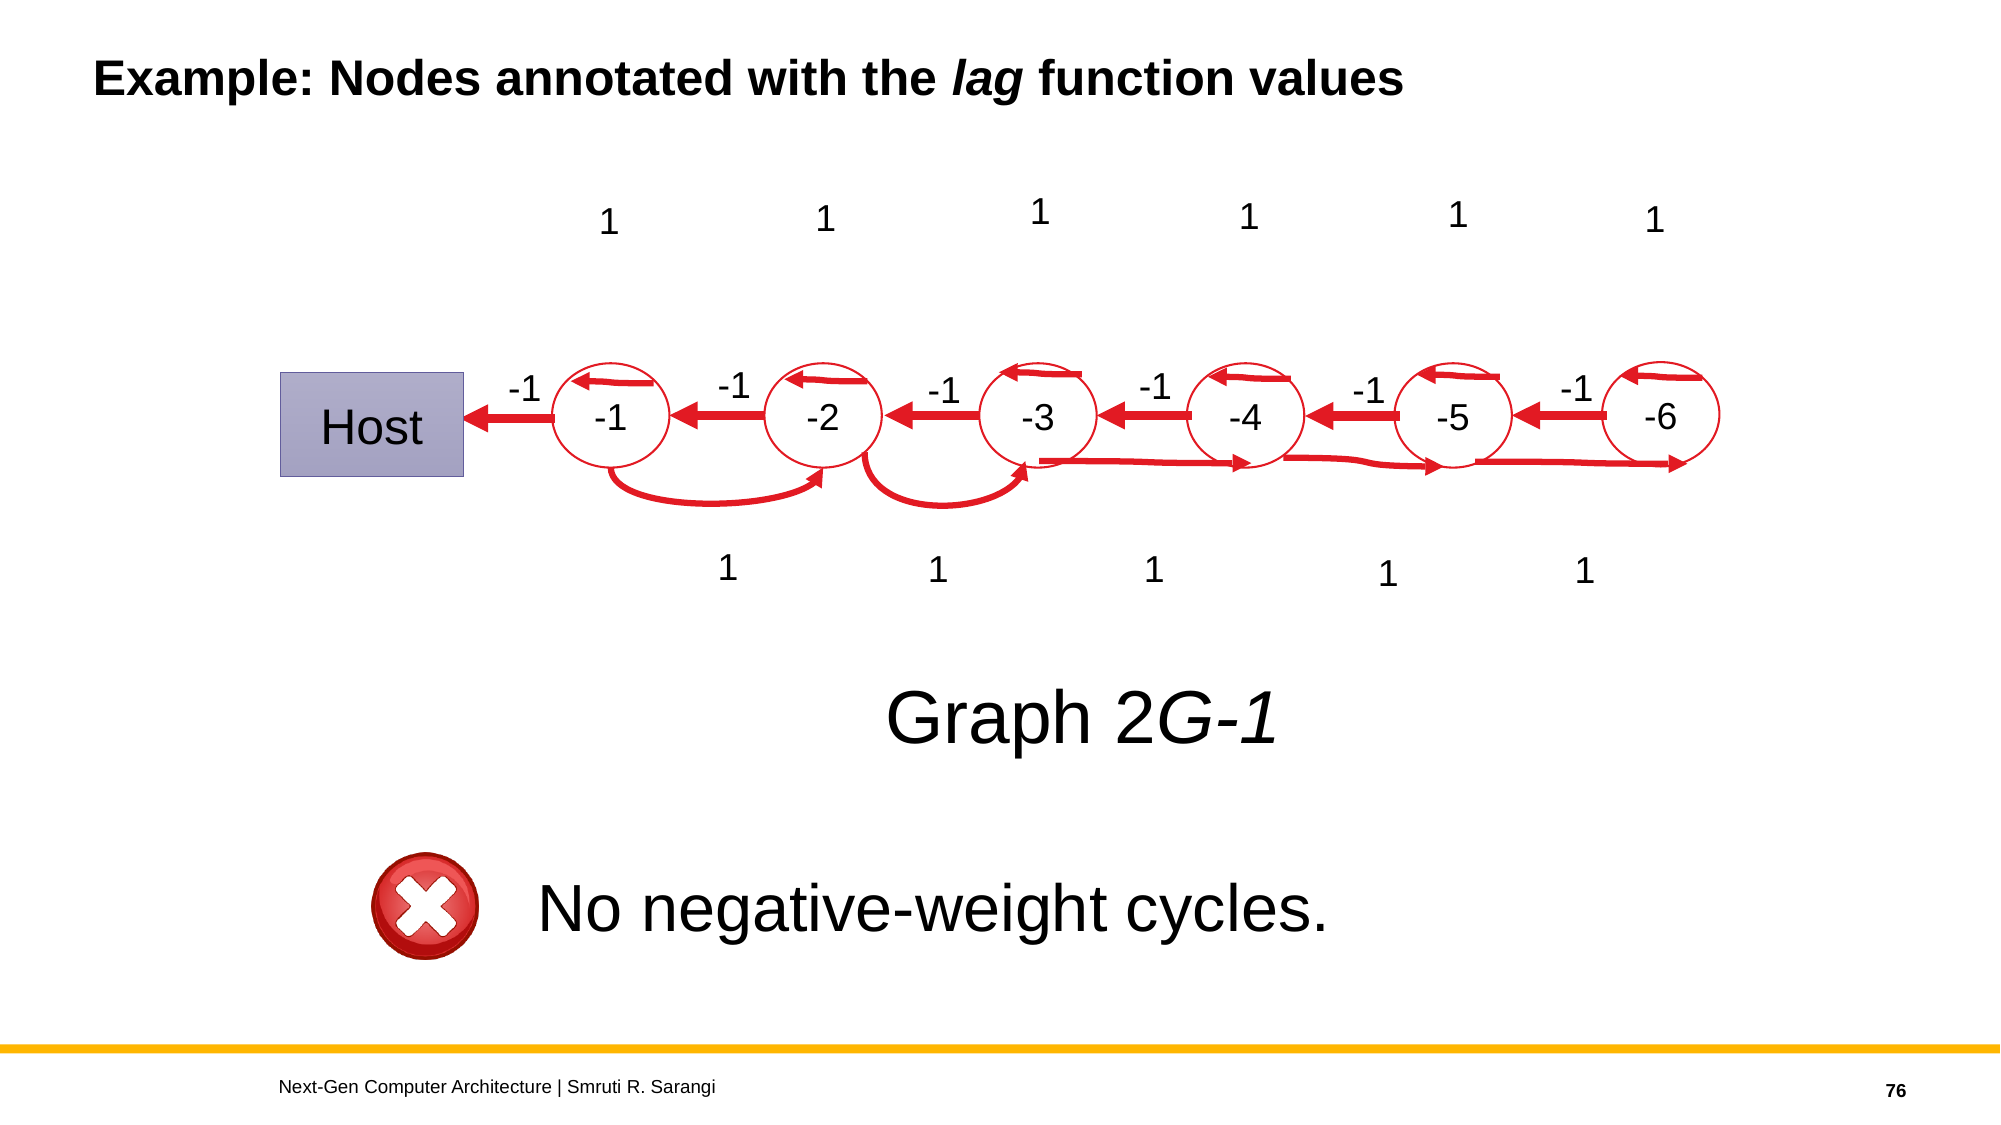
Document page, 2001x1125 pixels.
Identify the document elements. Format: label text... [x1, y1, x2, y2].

picture [371, 852, 479, 960]
footer Next-Gen Computer Architecture | Smruti R. Sarangi [263, 1067, 1464, 1105]
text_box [280, 179, 1720, 602]
title Example: Nodes annotated with the lag function values [78, 45, 1578, 180]
text_box No negative-weight cycles. [522, 857, 1346, 953]
list Graph 2G-1 [870, 660, 1996, 973]
slide_number 76 [1711, 1071, 1922, 1109]
